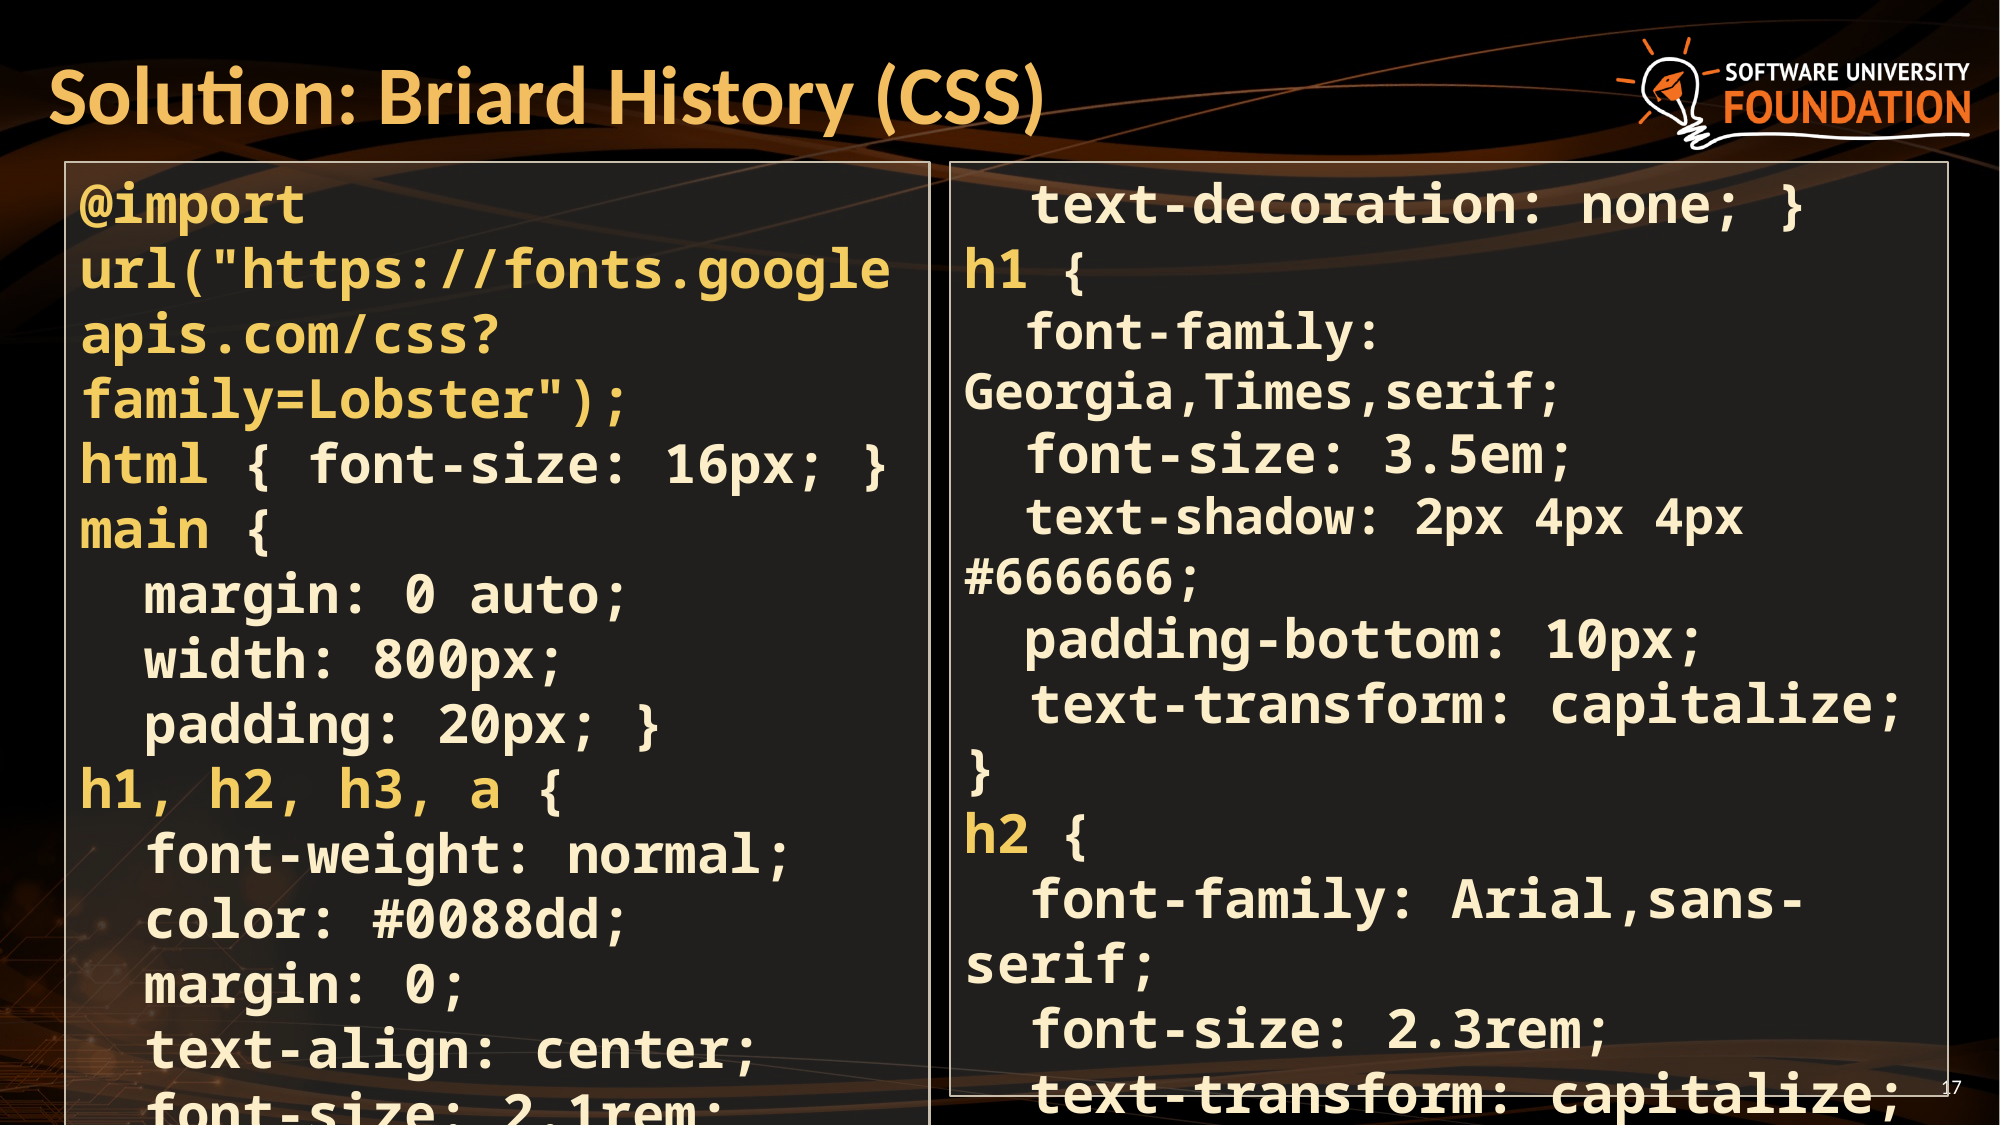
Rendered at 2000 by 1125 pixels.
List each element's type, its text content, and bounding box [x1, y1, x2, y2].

picture [0, 0, 2000, 1125]
text_box text-decoration: none; } h1 { font-family: Georgia,Times,serif; font-size: 3.5em; text-shadow: 2px 4px 4px #666666; padding-bottom: 10px; text-transform: capitalize; } h2 { font-family: Arial,sans-serif; font-size: 2.3rem; text-transform: capitalize; letter-spacing: 0.3rem } h2 span { text-transform: none; } [949, 162, 1948, 1097]
slide_number 17 [1897, 1070, 1968, 1103]
text_box @import url("https://fonts.googleapis.com/css?family=Lobster"); html { font-size: 16px; } main { margin: 0 auto; width: 800px; padding: 20px; } h1, h2, h3, a { font-weight: normal; color: #0088dd; margin: 0; text-align: center; font-size: 2.1rem; [65, 162, 930, 1125]
title Solution: Briard History (CSS) [30, 6, 1602, 189]
